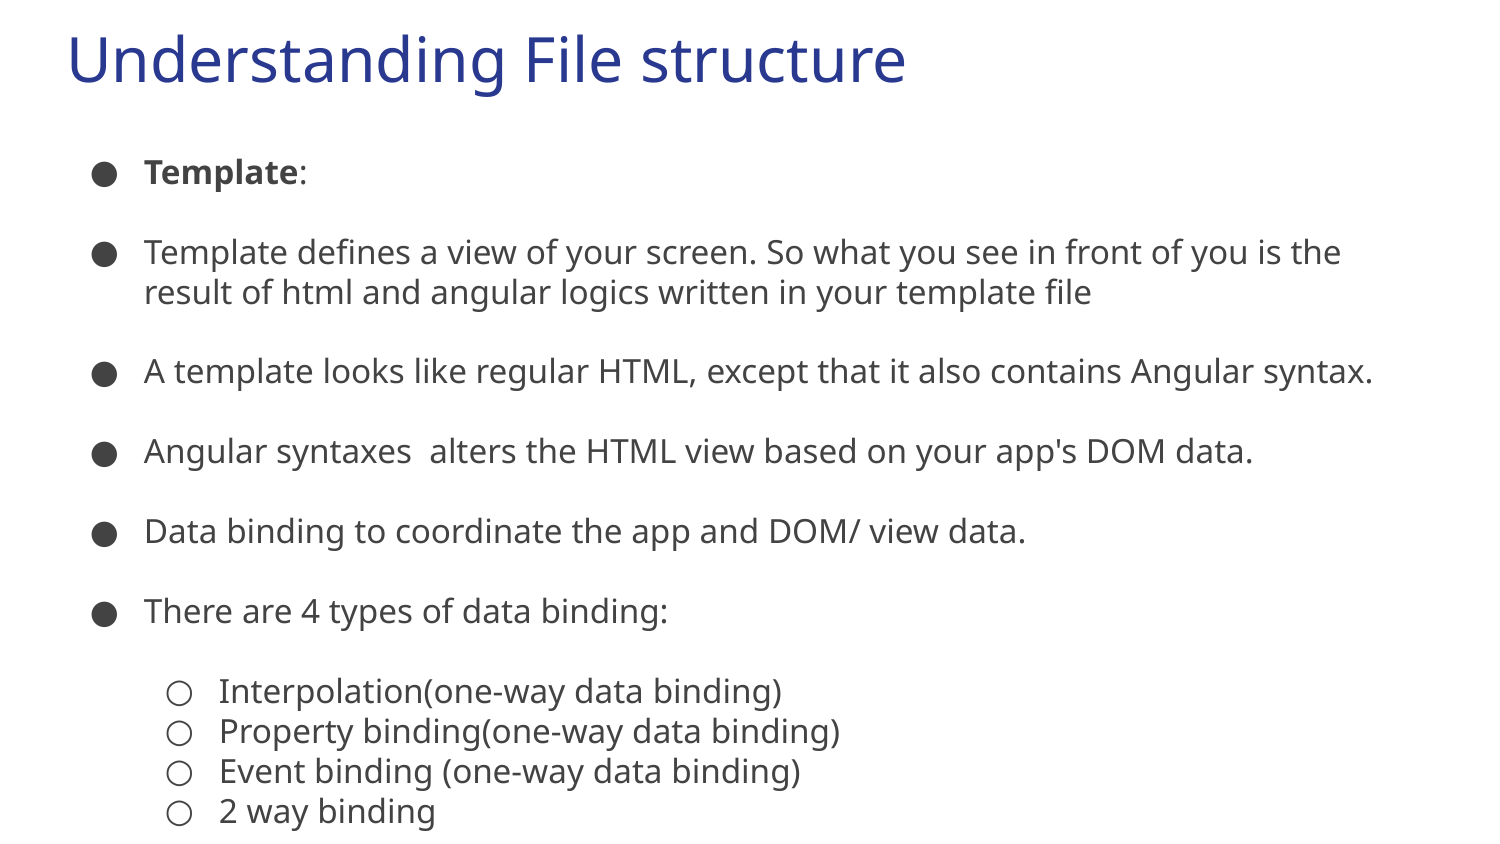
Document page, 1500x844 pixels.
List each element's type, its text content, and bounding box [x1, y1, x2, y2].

text_box Template: Template defines a view of your screen. So what you see in front of you is the result of html and angular logics written in your template file A template looks like regular HTML, except that it also contains Angular syntax. Angular syntaxes alters the HTML view based on your app's DOM data. Data binding to coordinate the app and DOM/ view data. There are 4 types of data binding: Interpolation(one-way data binding) Property binding(one-way data binding) Event binding (one-way data binding) 2 way binding [53, 136, 1452, 844]
title Understanding File structure [51, 4, 1449, 105]
